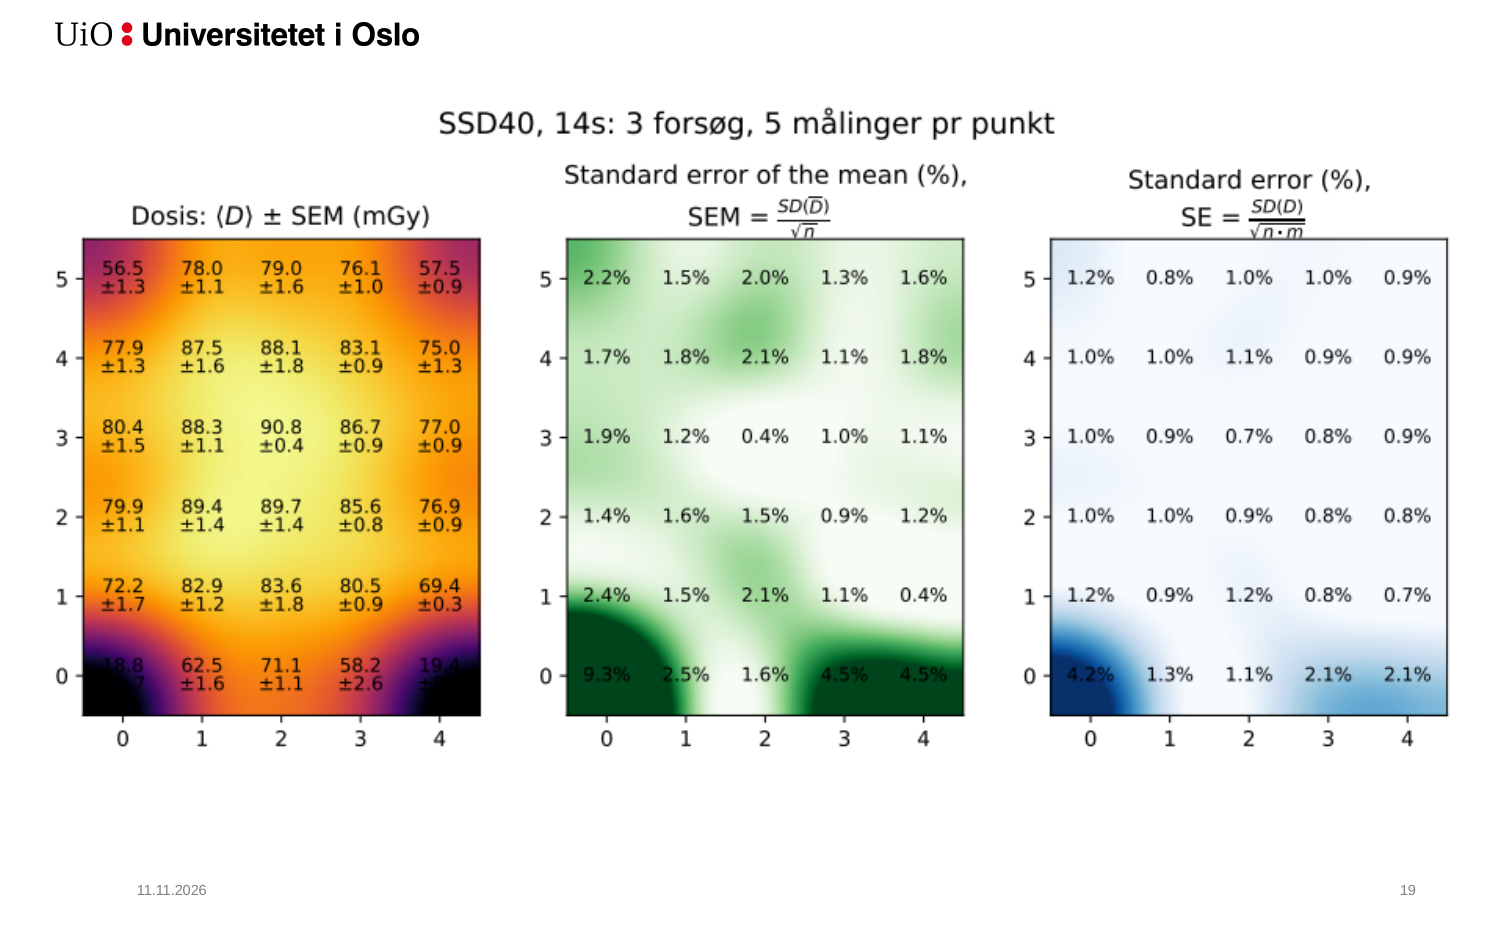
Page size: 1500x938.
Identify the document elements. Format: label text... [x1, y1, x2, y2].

picture [33, 93, 1467, 844]
picture [55, 22, 419, 46]
slide_number 20 [1315, 874, 1429, 938]
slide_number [124, 874, 438, 938]
